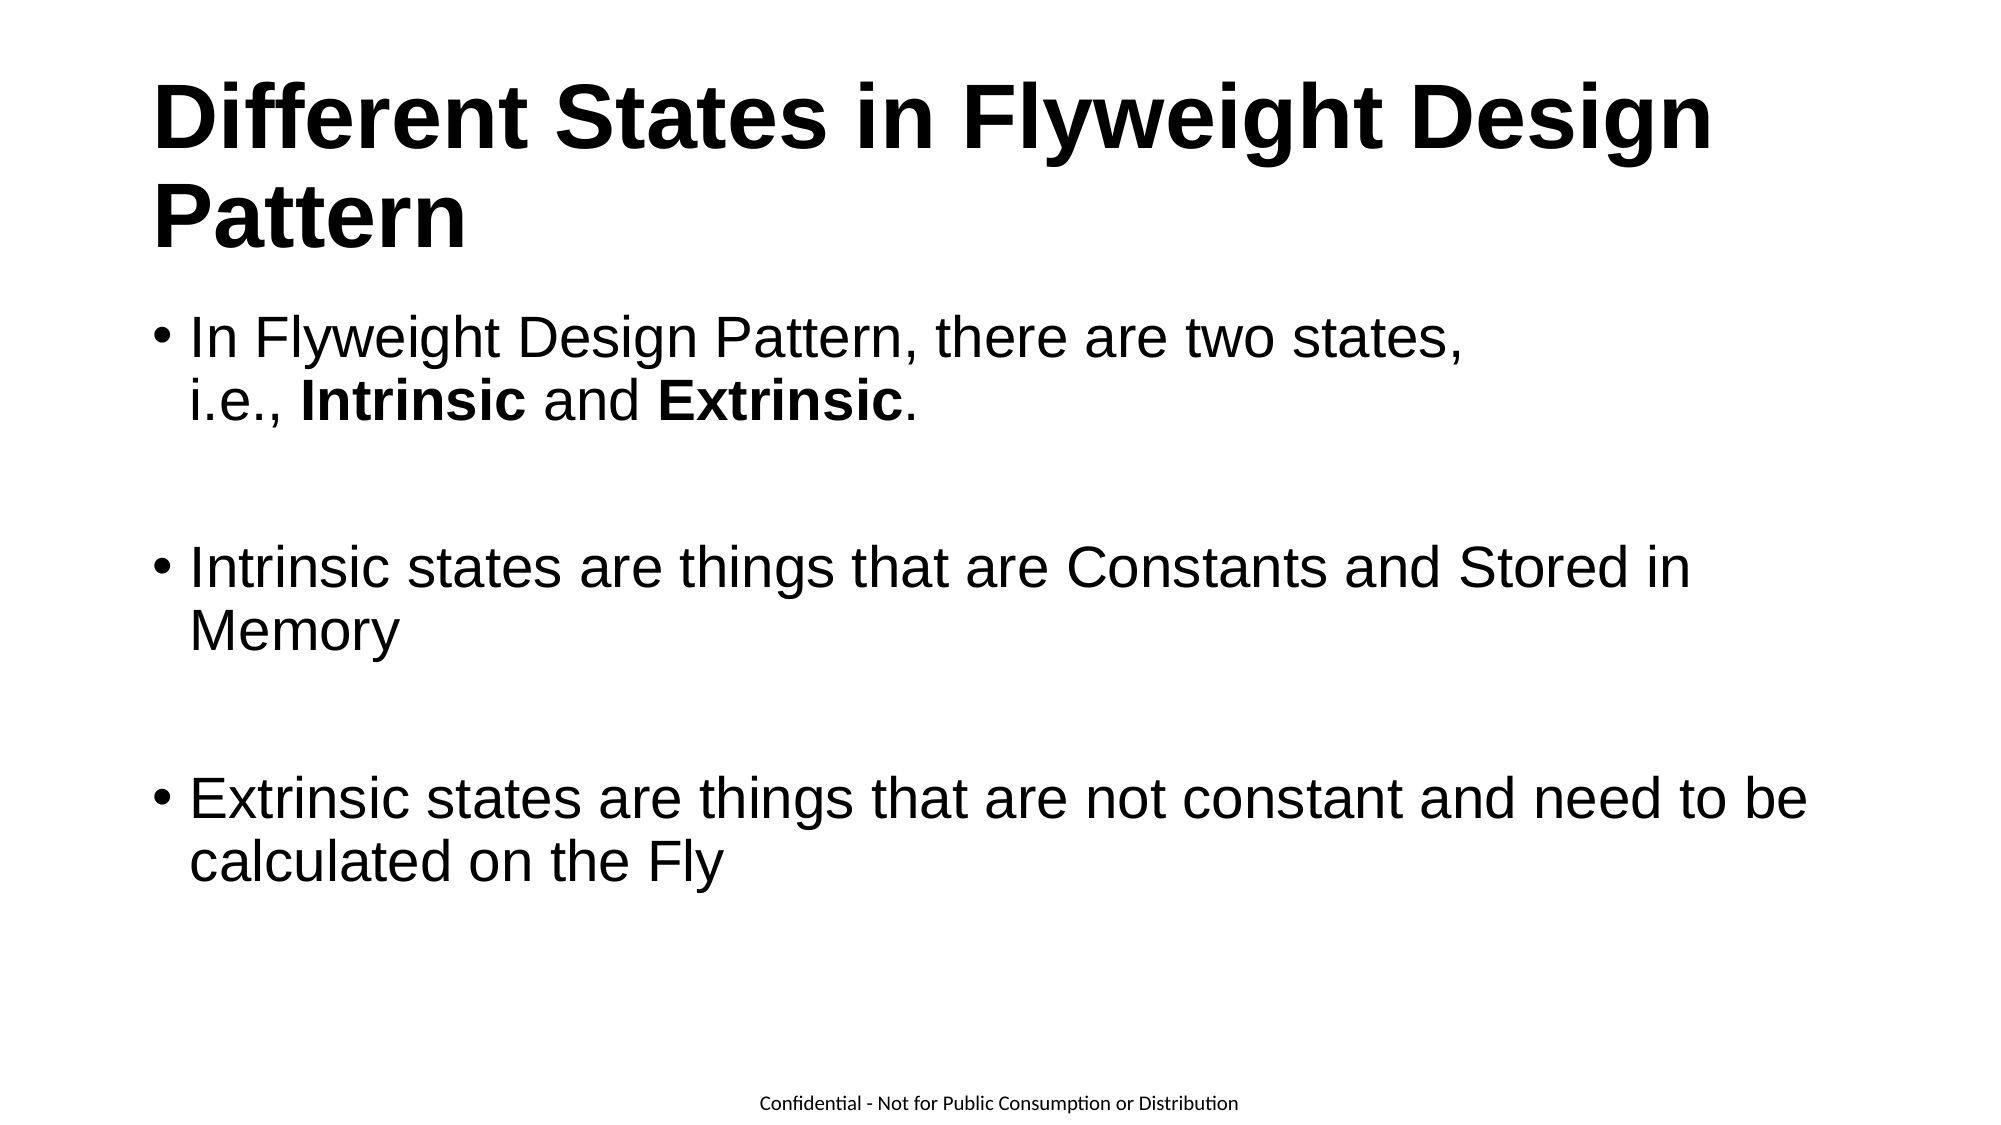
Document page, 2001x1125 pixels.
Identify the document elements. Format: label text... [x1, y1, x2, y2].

list In Flyweight Design Pattern, there are two states, i.e., Intrinsic and Extrinsic. Intrinsic states are things that are Constants and Stored in Memory Extrinsic states are things that are not constant and need to be calculated on the Fly [137, 299, 1863, 1014]
title Different States in Flyweight Design Pattern [137, 59, 1863, 278]
